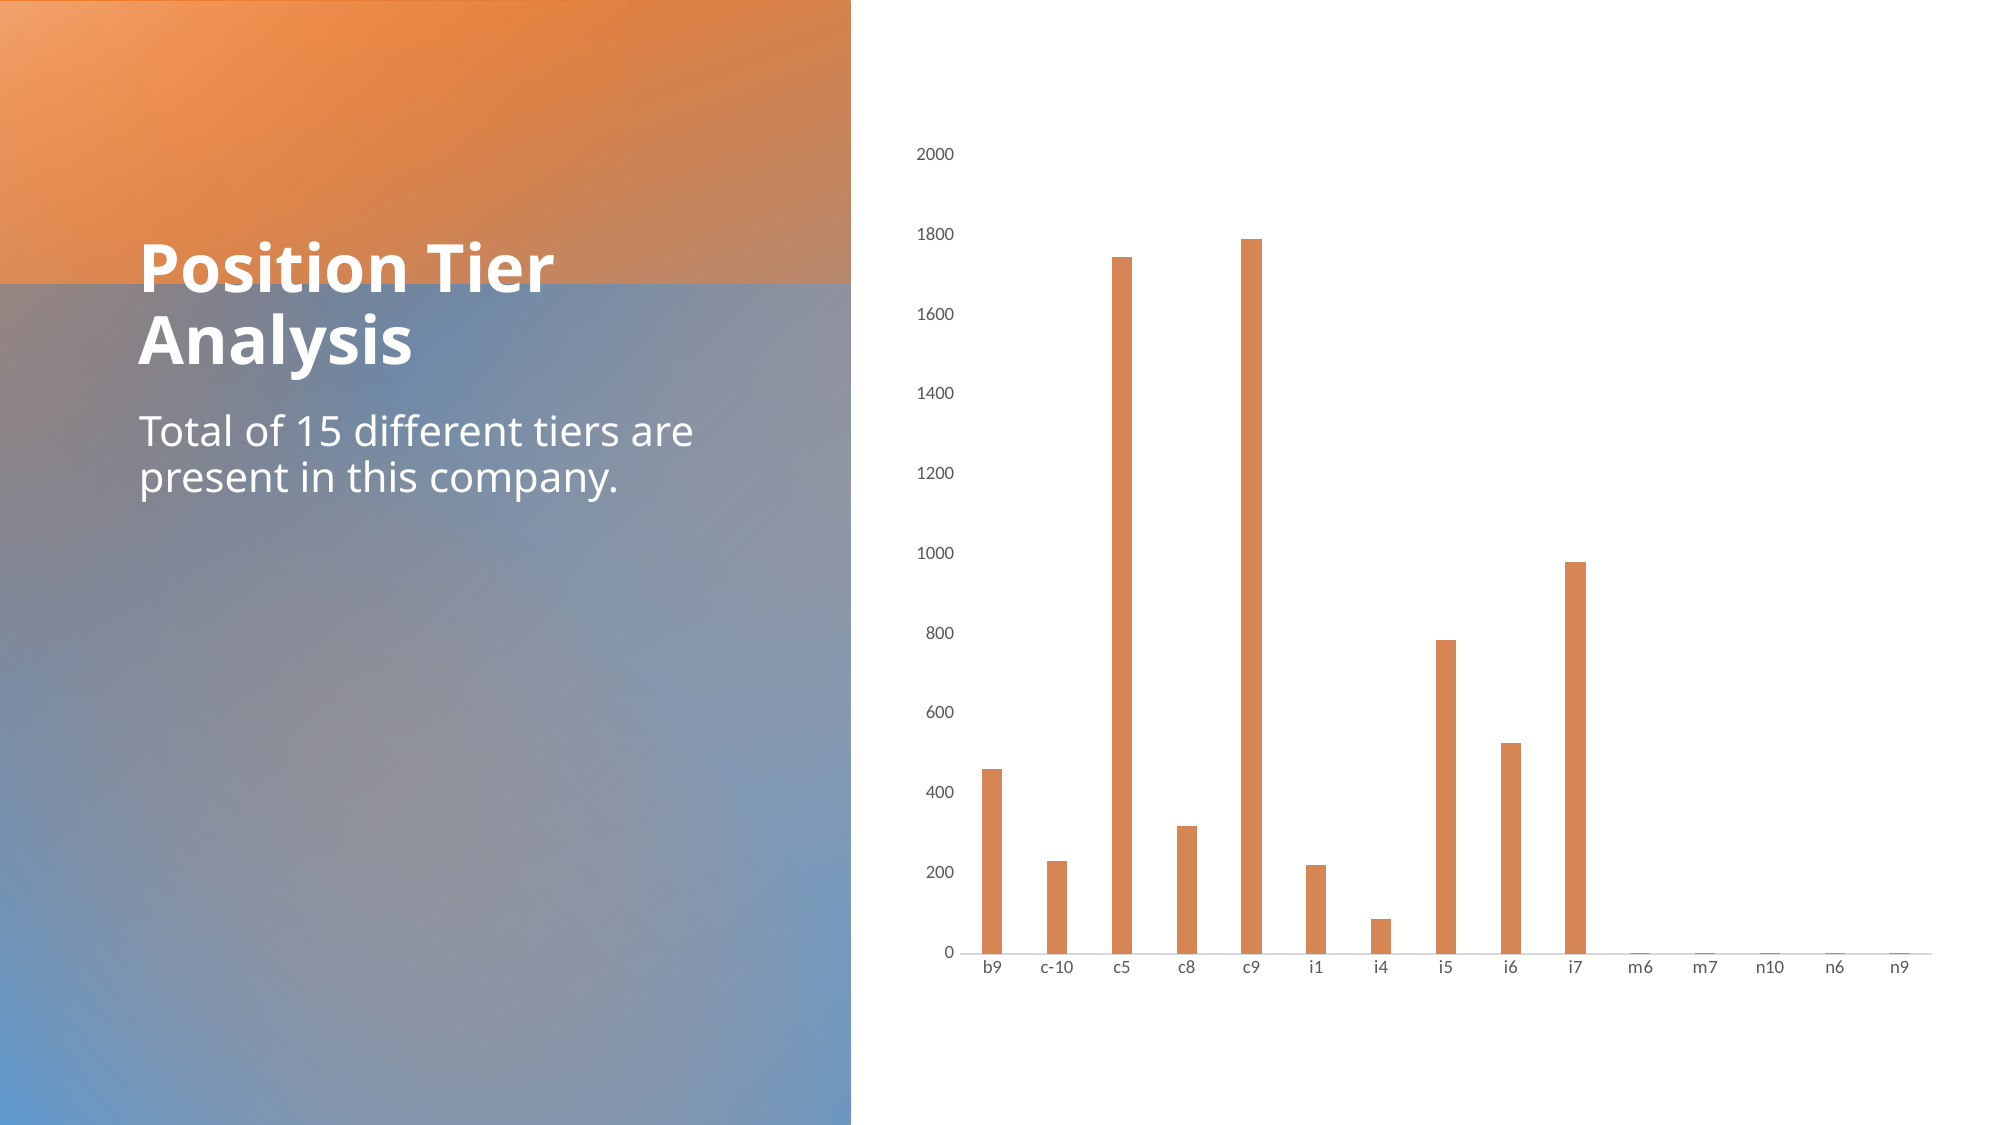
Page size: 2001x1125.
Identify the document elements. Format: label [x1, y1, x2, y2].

chart [895, 129, 1954, 996]
text_box [0, 0, 853, 1125]
